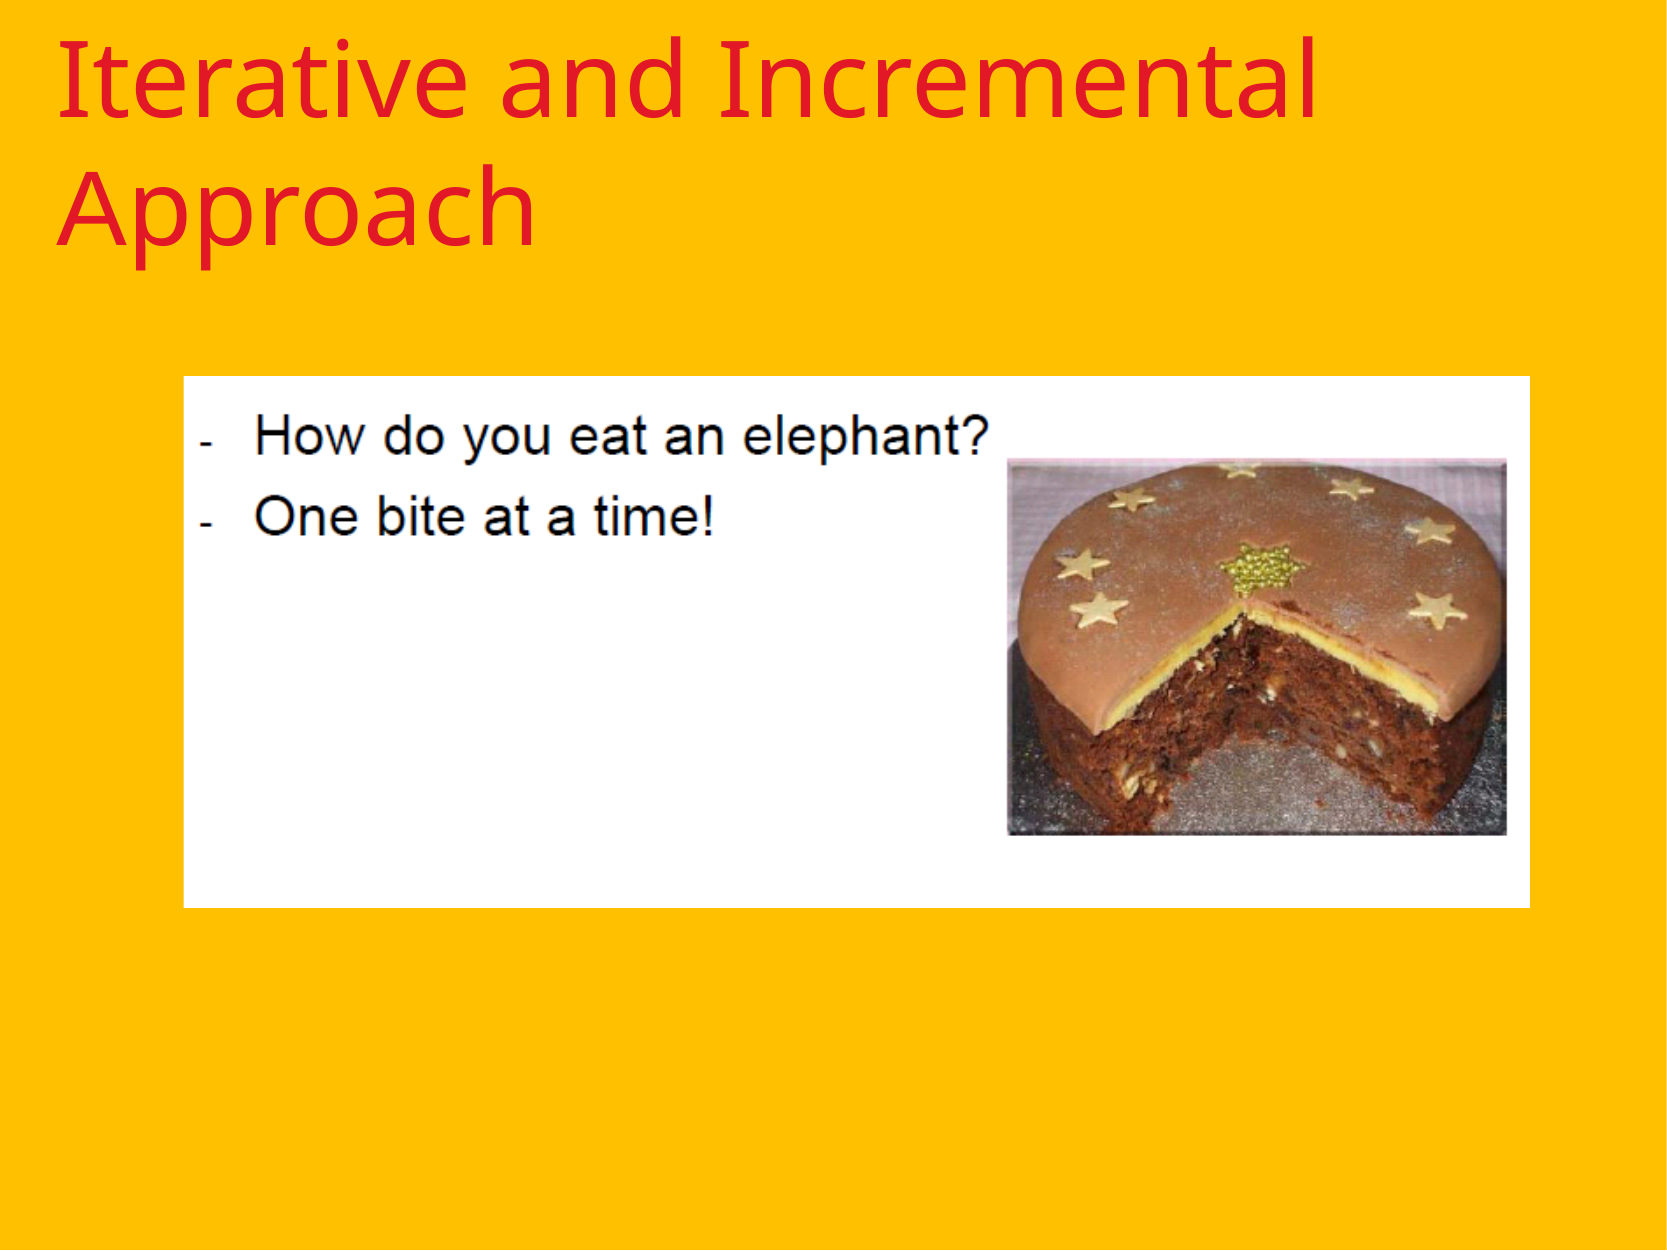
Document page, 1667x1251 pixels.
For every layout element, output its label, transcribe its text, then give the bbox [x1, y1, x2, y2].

picture [183, 376, 1530, 908]
title Iterative and Incremental Approach [56, 18, 1613, 259]
